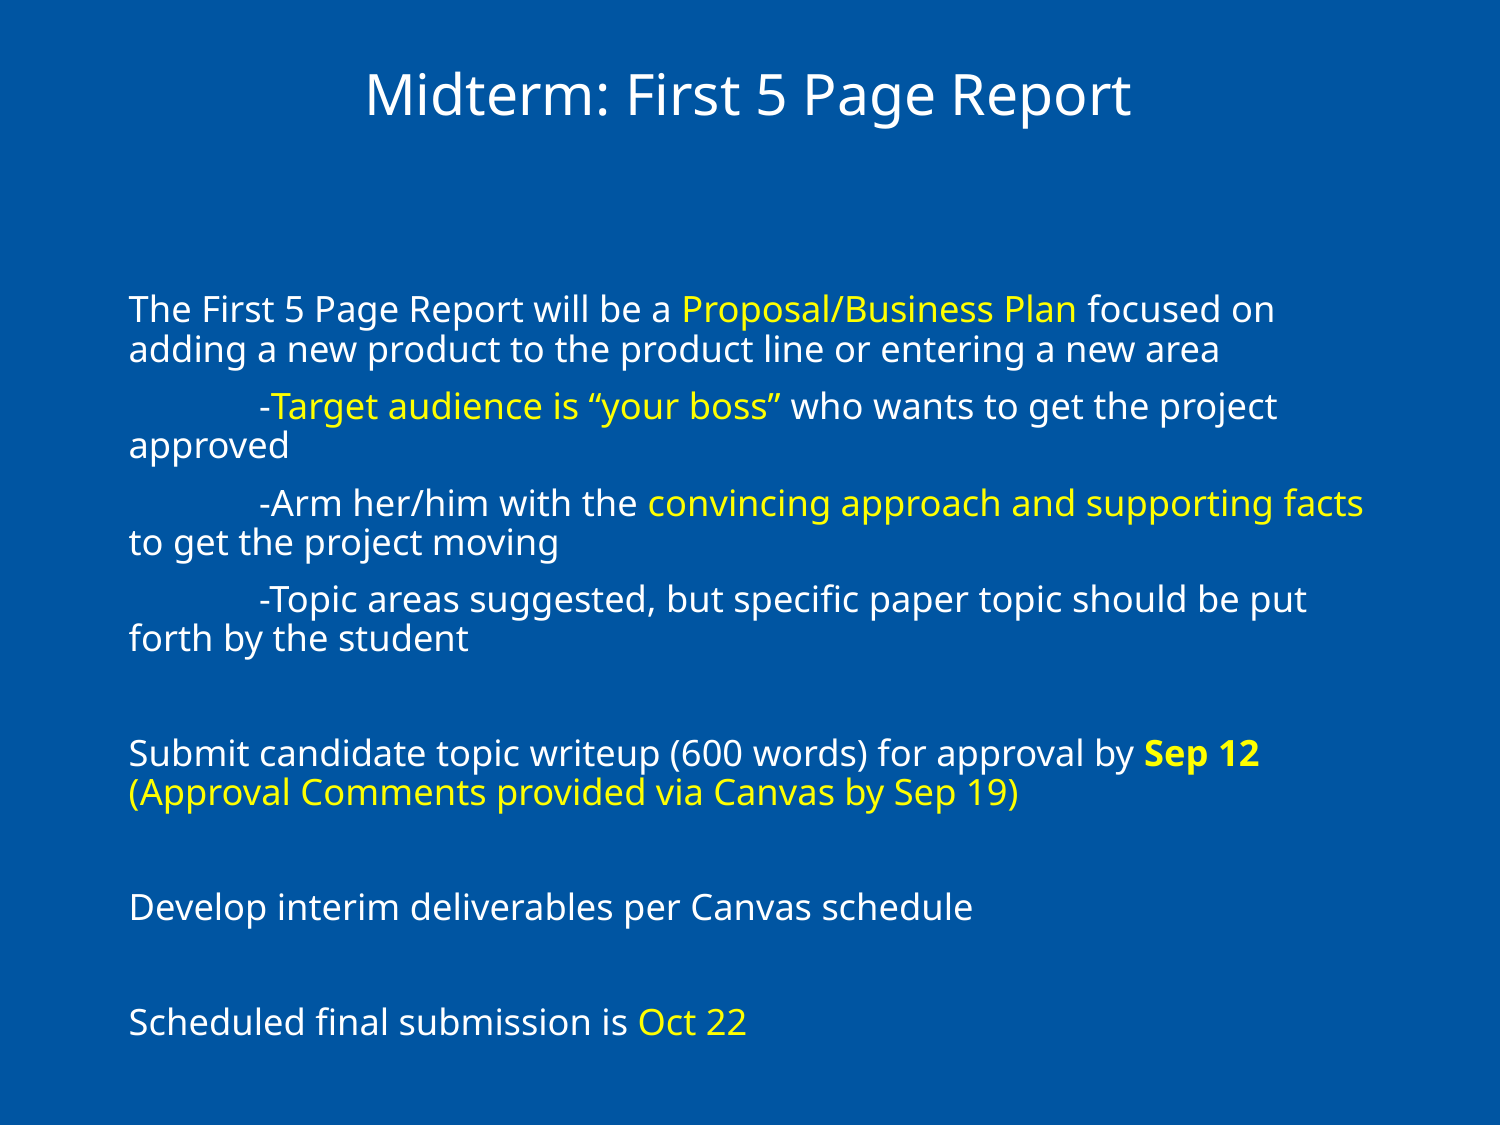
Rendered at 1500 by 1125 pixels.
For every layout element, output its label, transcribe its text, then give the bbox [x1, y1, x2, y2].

title Midterm: First 5 Page Report [101, 58, 1396, 204]
list The First 5 Page Report will be a Proposal/Business Plan focused on adding a new product to the product line or entering a new area -Target audience is “your boss” who wants to get the project approved -Arm her/him with the convincing approach and supporting facts to get the project moving -Topic areas suggested, but specific paper topic should be put forth by the student Submit candidate topic writeup (600 words) for approval by Sep 12 (Approval Comments provided via Canvas by Sep 19) Develop interim deliverables per Canvas schedule Scheduled final submission is Oct 22 [113, 284, 1408, 1058]
